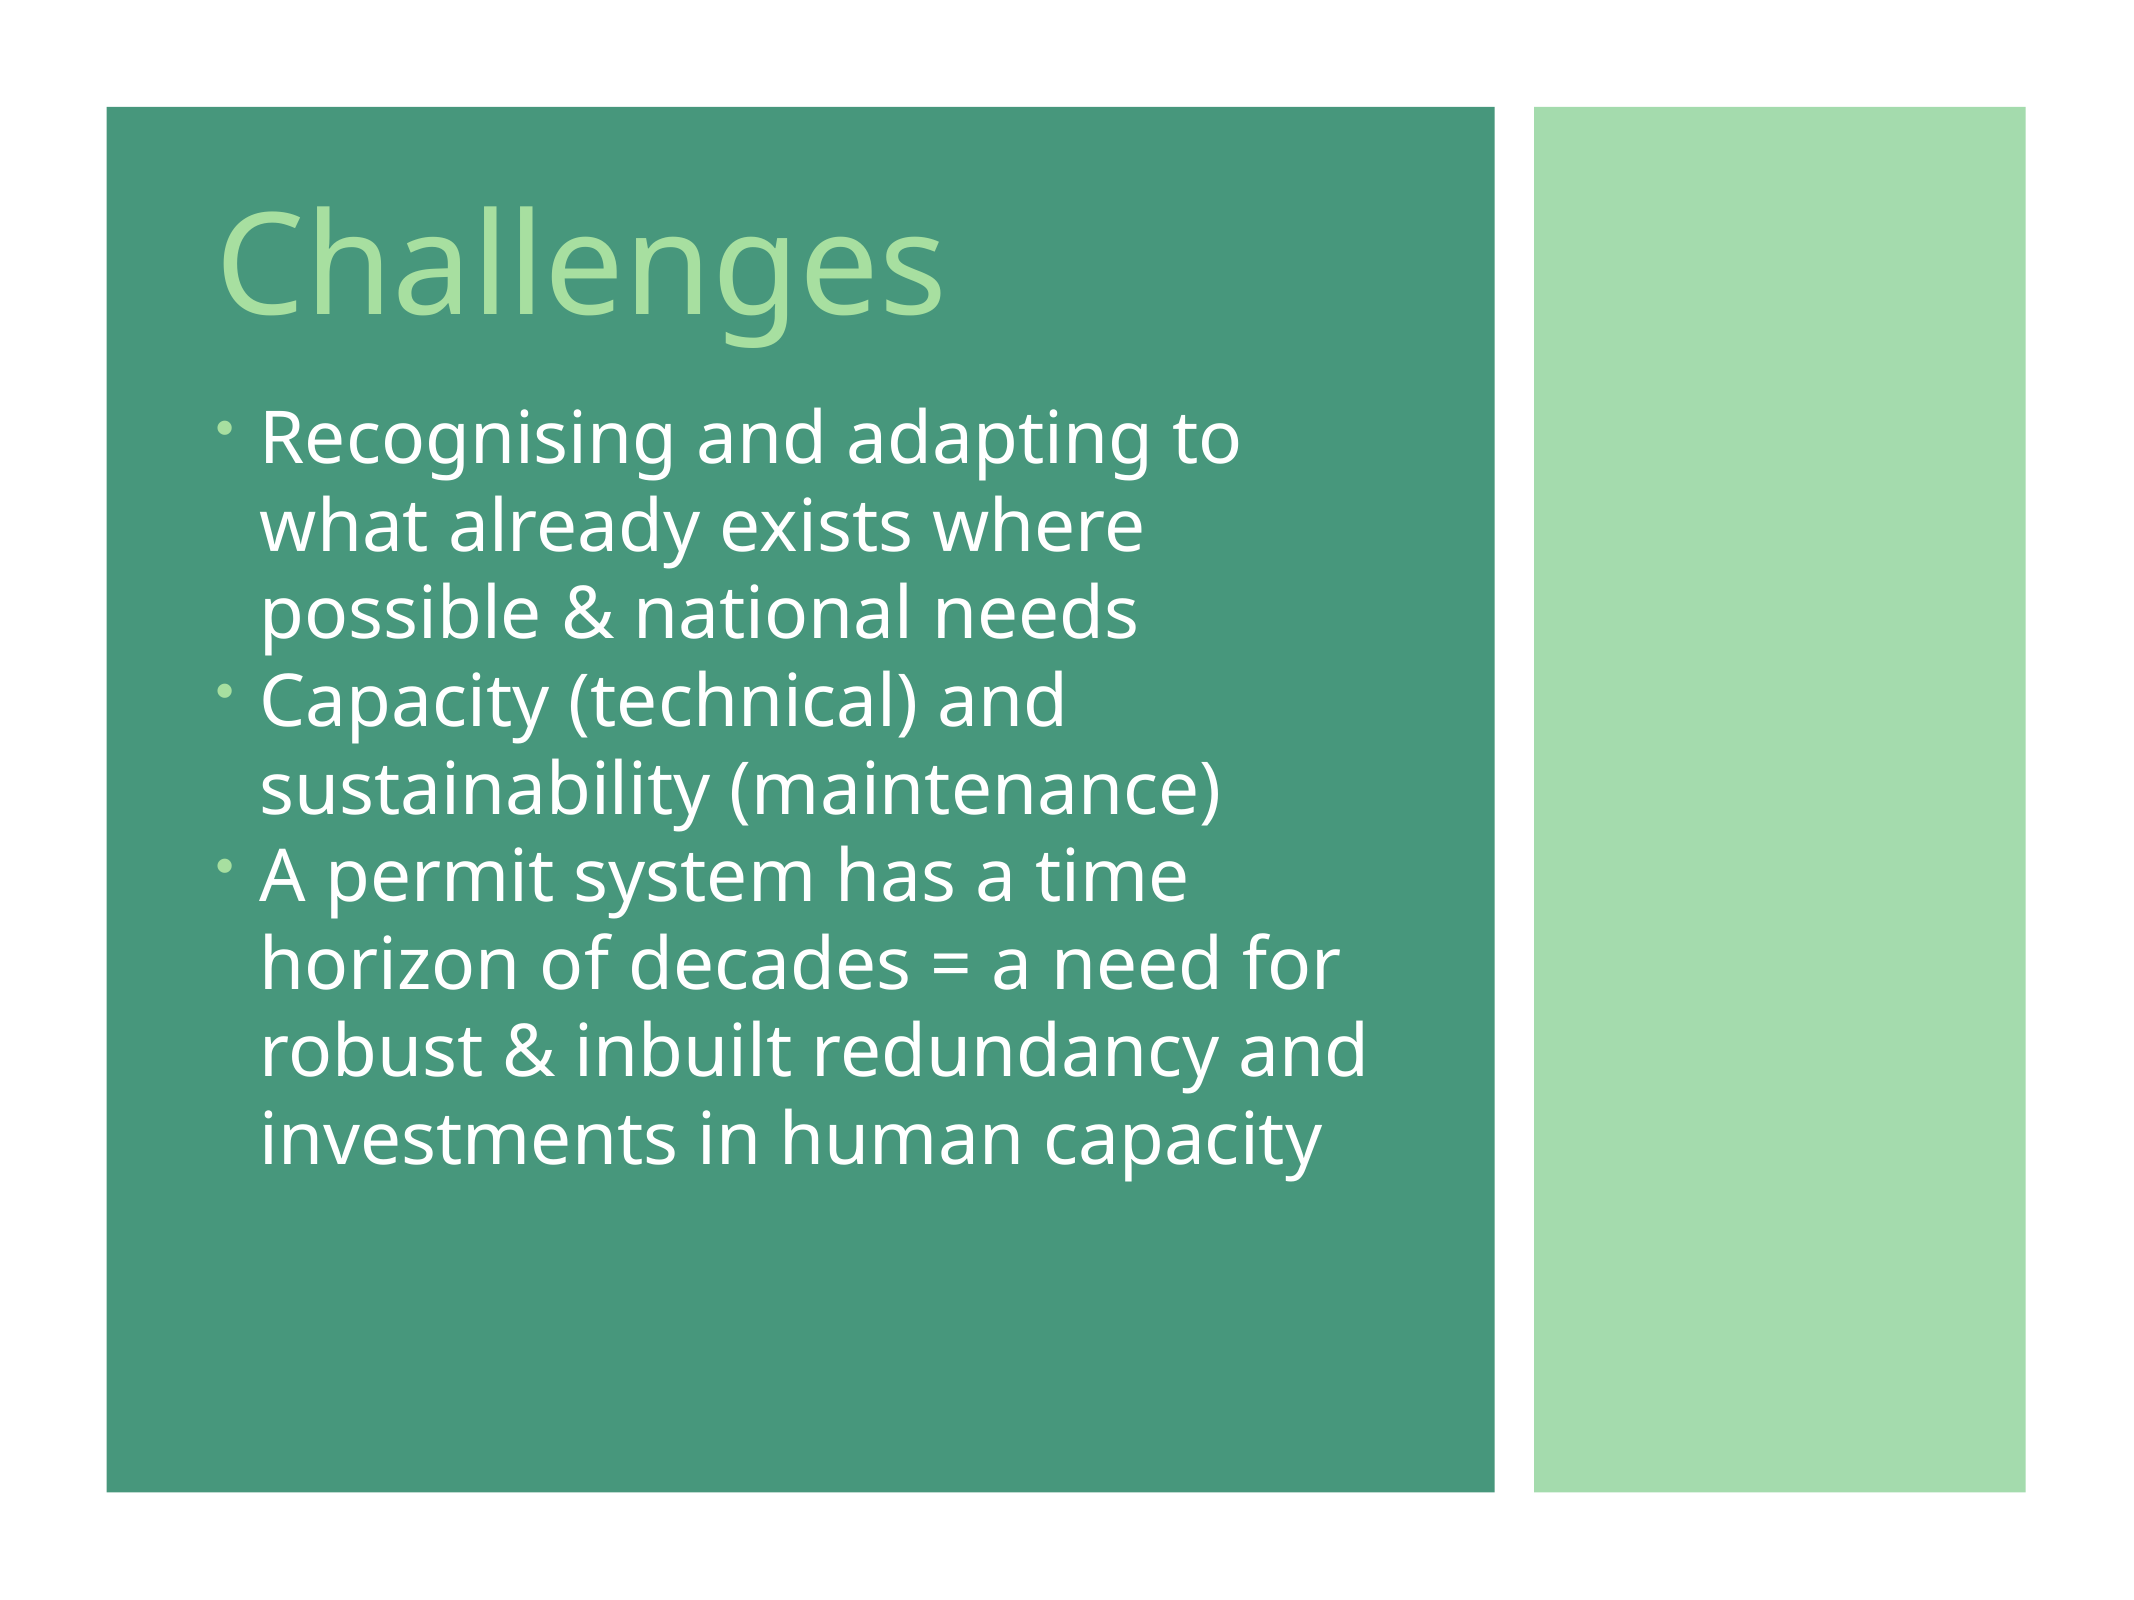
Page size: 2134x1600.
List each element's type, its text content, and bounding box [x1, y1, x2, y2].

list Recognising and adapting to what already exists where possible & national needs Capacity (technical) and sustainability (maintenance) A permit system has a time horizon of decades = a need for robust & inbuilt redundancy and investments in human capacity [211, 386, 1391, 1391]
title Challenges [211, 152, 1391, 350]
